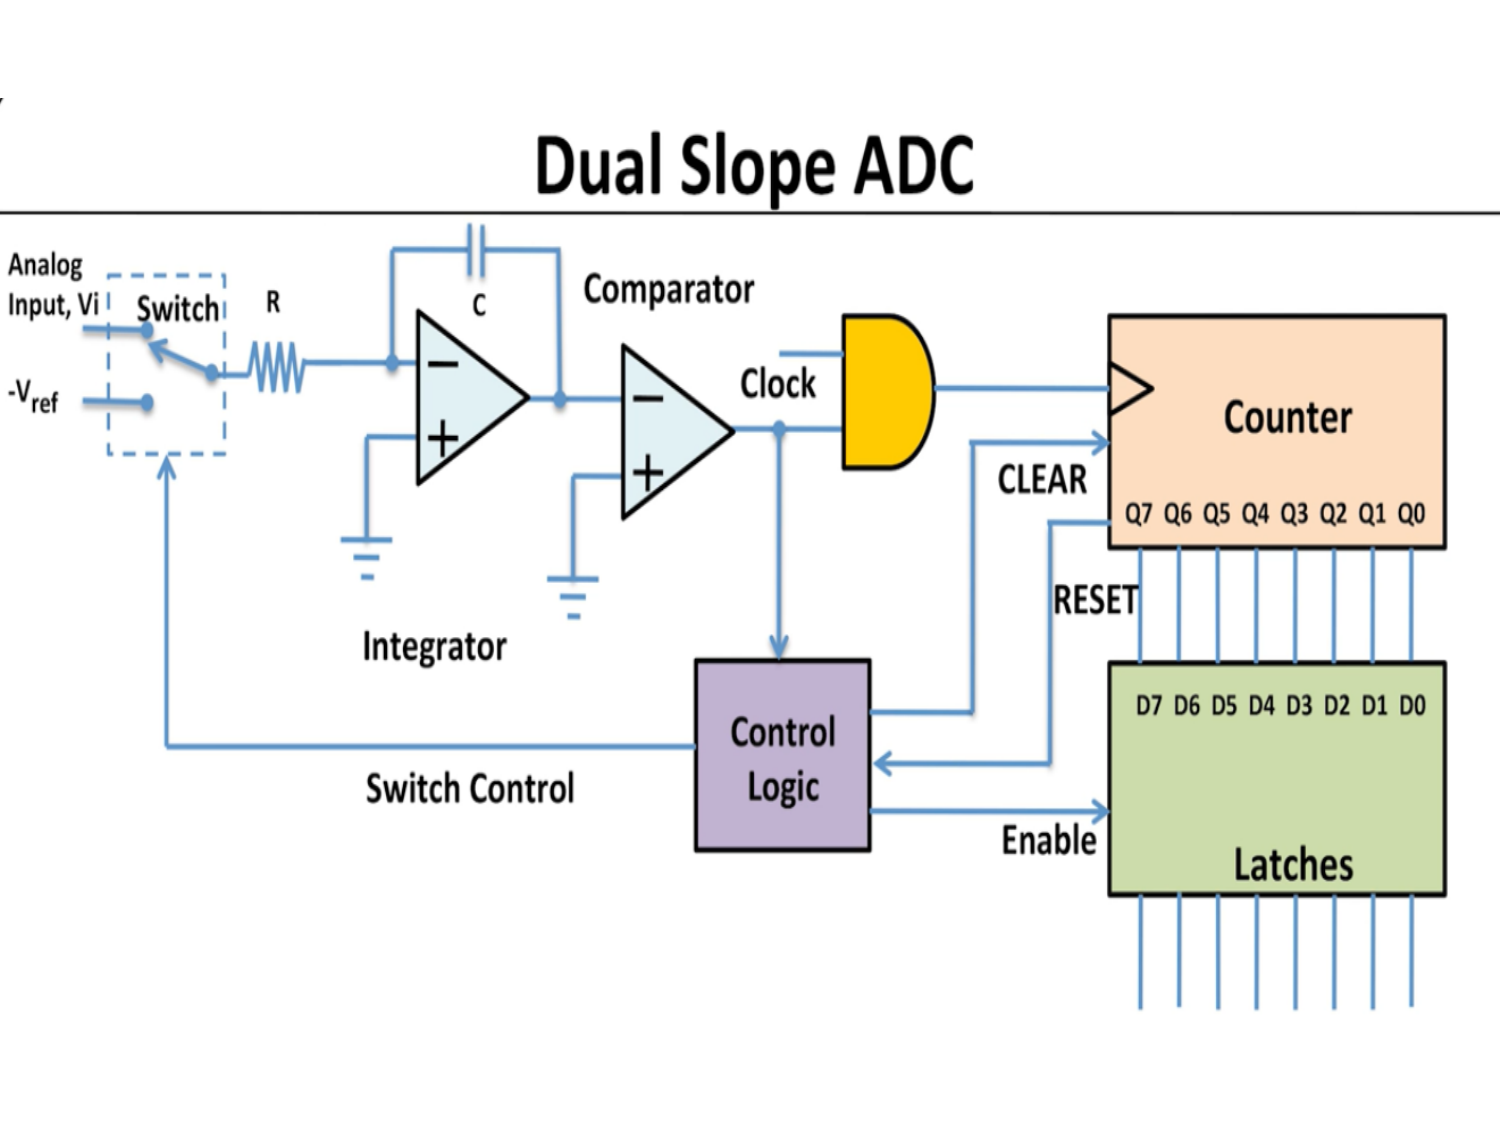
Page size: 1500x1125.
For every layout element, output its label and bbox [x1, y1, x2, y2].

picture [0, 98, 1500, 1027]
